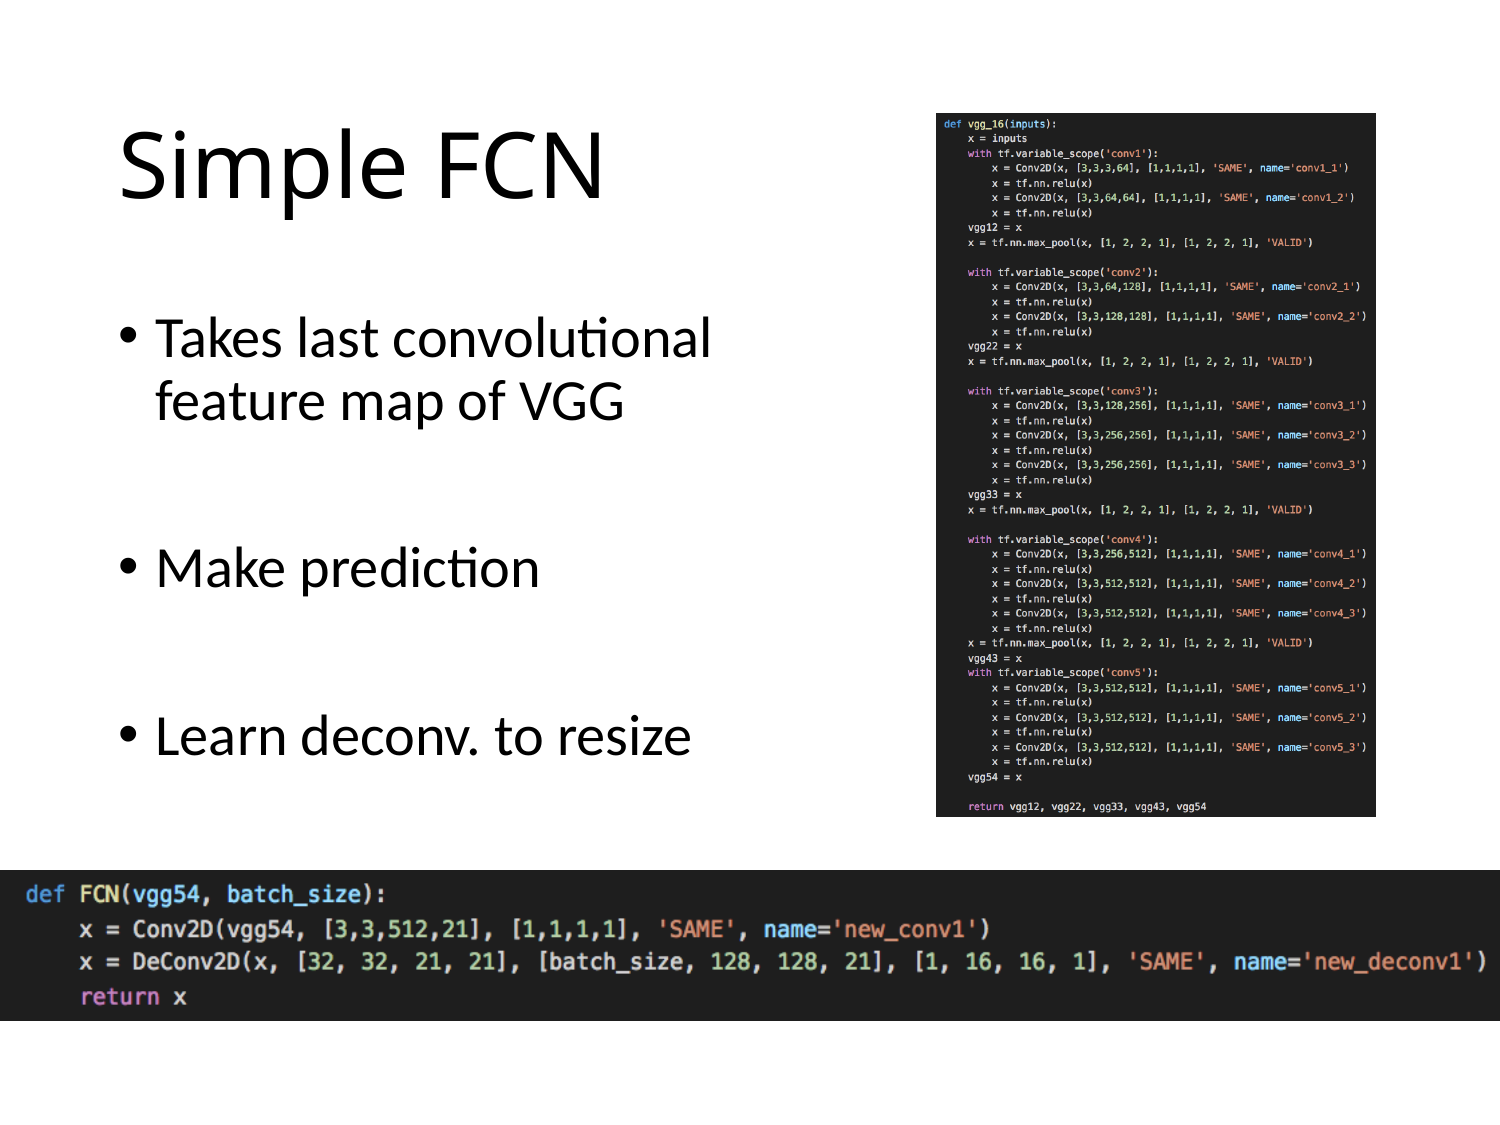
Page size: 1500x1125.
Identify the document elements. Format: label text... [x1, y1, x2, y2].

picture [0, 870, 1500, 1021]
title Simple FCN [103, 59, 1397, 278]
picture [935, 113, 1376, 818]
list Takes last convolutional feature map of VGG Make prediction Learn deconv. to resize [103, 299, 812, 870]
